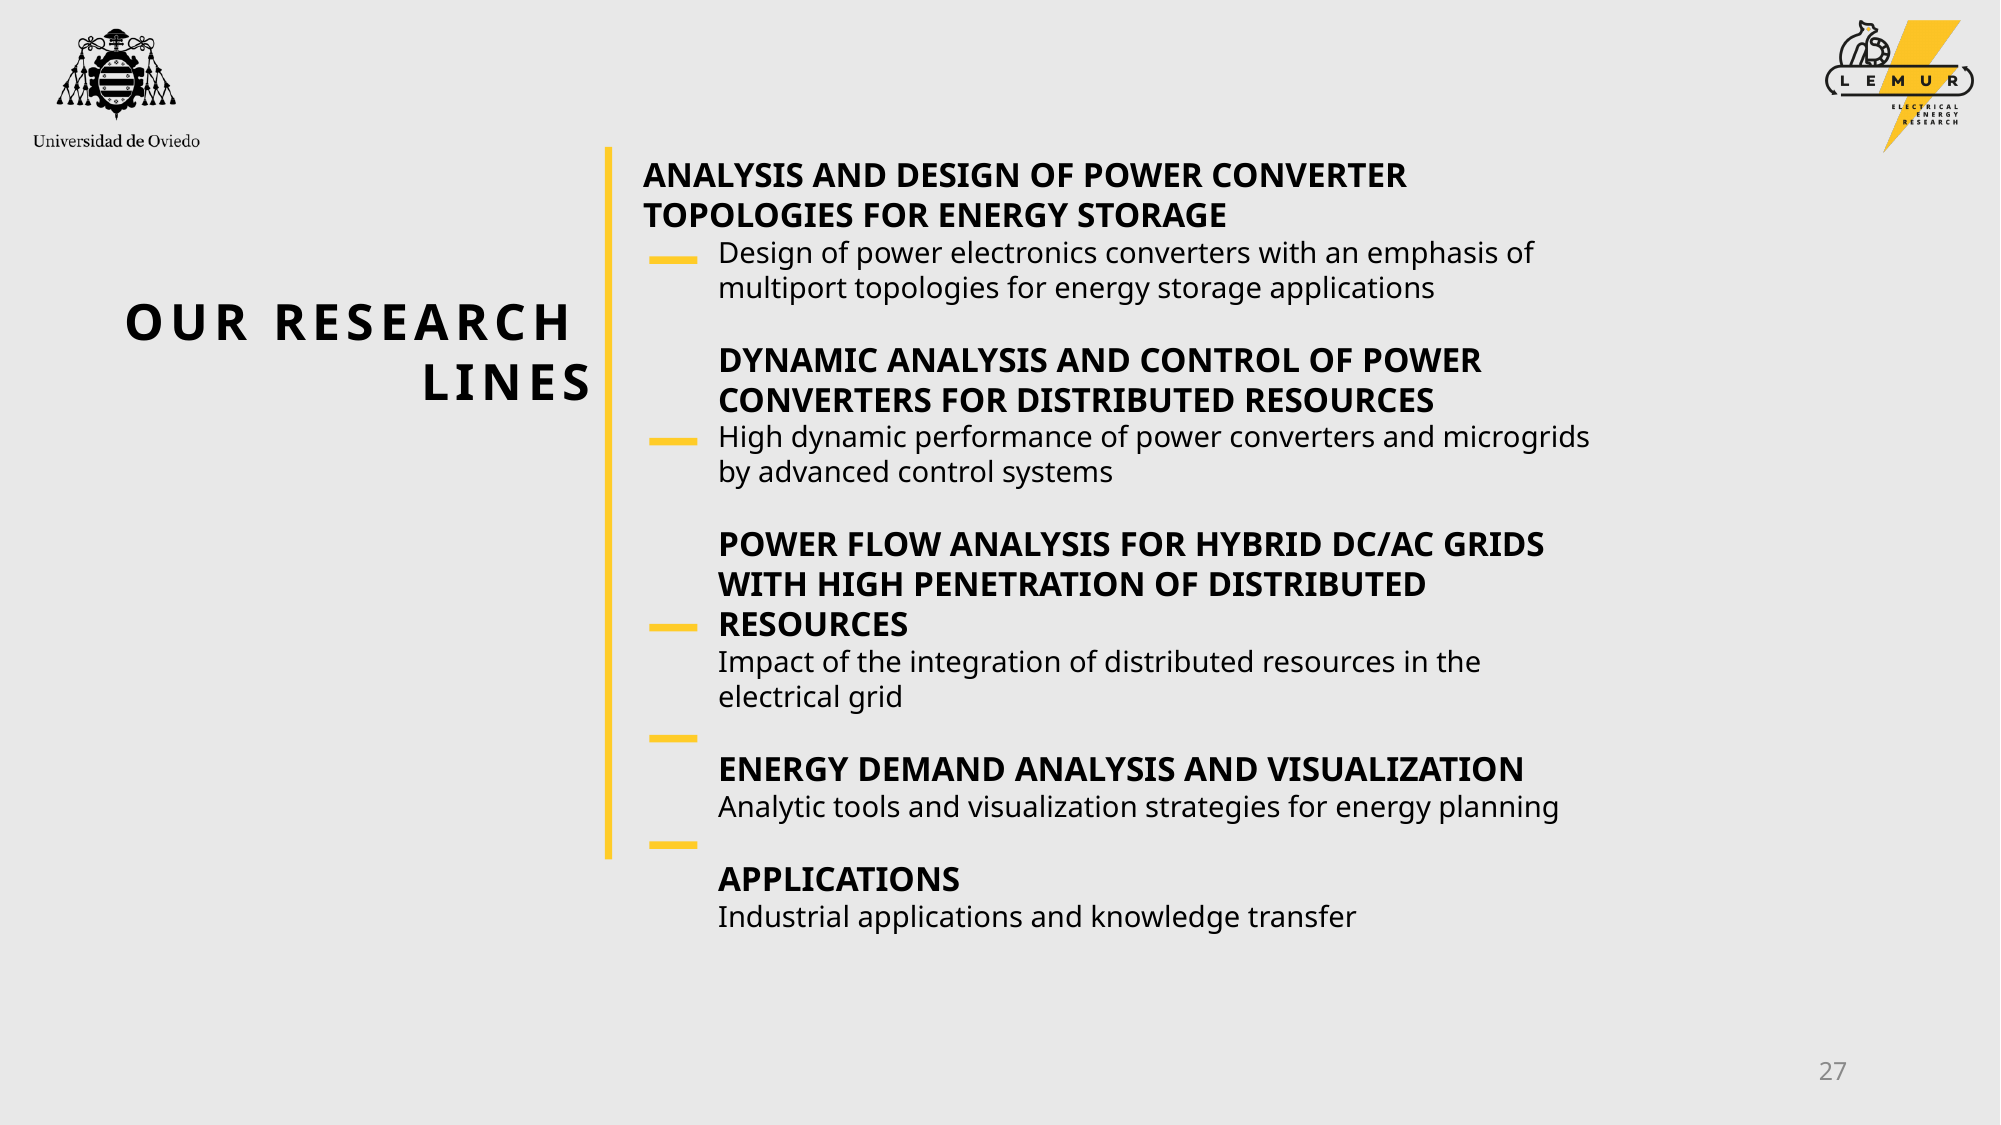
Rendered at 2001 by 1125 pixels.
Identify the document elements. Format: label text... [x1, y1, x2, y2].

slide_number 27 [1412, 1042, 1863, 1103]
text_box [604, 146, 613, 860]
text_box [648, 840, 698, 850]
text_box [648, 623, 698, 632]
text_box OUR RESEARCH LINES [0, 282, 604, 418]
text_box [648, 734, 698, 743]
picture [25, 20, 206, 153]
text_box ANALYSIS AND DESIGN OF POWER CONVERTER TOPOLOGIES FOR ENERGY STORAGE Design of power electronics converters with an emphasis of multiport topologies for energy storage applications DYNAMIC ANALYSIS AND CONTROL OF POWER CONVERTERS FOR DISTRIBUTED RESOURCES High dynamic performance of power converters and microgrids by advanced control systems POWER FLOW ANALYSIS FOR HYBRID DC/AC GRIDS WITH HIGH PENETRATION OF DISTRIBUTED RESOURCES Impact of the integration of distributed resources in the electrical grid ENERGY DEMAND ANALYSIS AND VISUALIZATION Analytic tools and visualization strategies for energy planning APPLICATIONS Industrial applications and knowledge transfer [628, 146, 1610, 976]
picture [1825, 20, 1974, 153]
text_box [648, 255, 698, 265]
text_box [648, 437, 698, 446]
